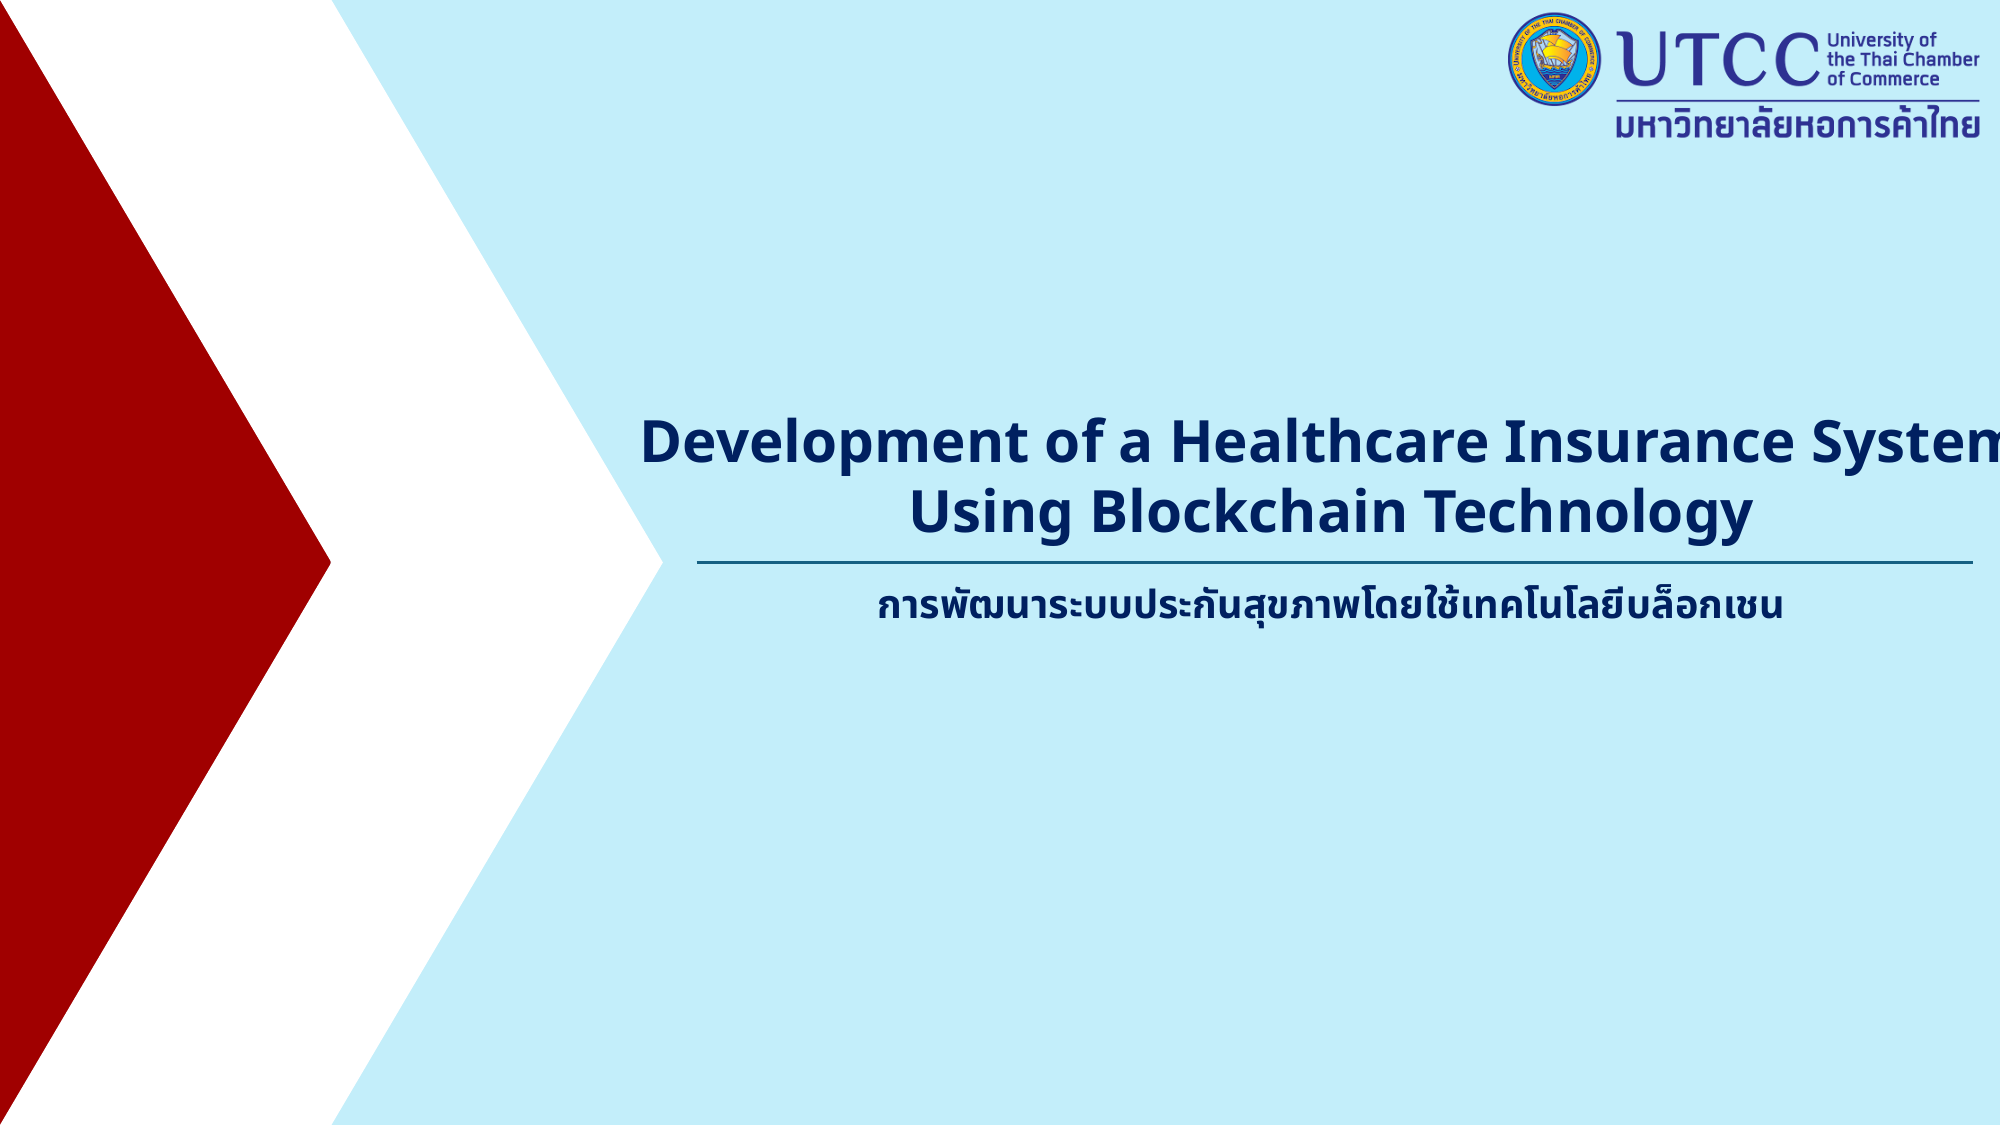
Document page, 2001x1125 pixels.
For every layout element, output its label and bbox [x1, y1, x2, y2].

text_box [0, 0, 2000, 1125]
